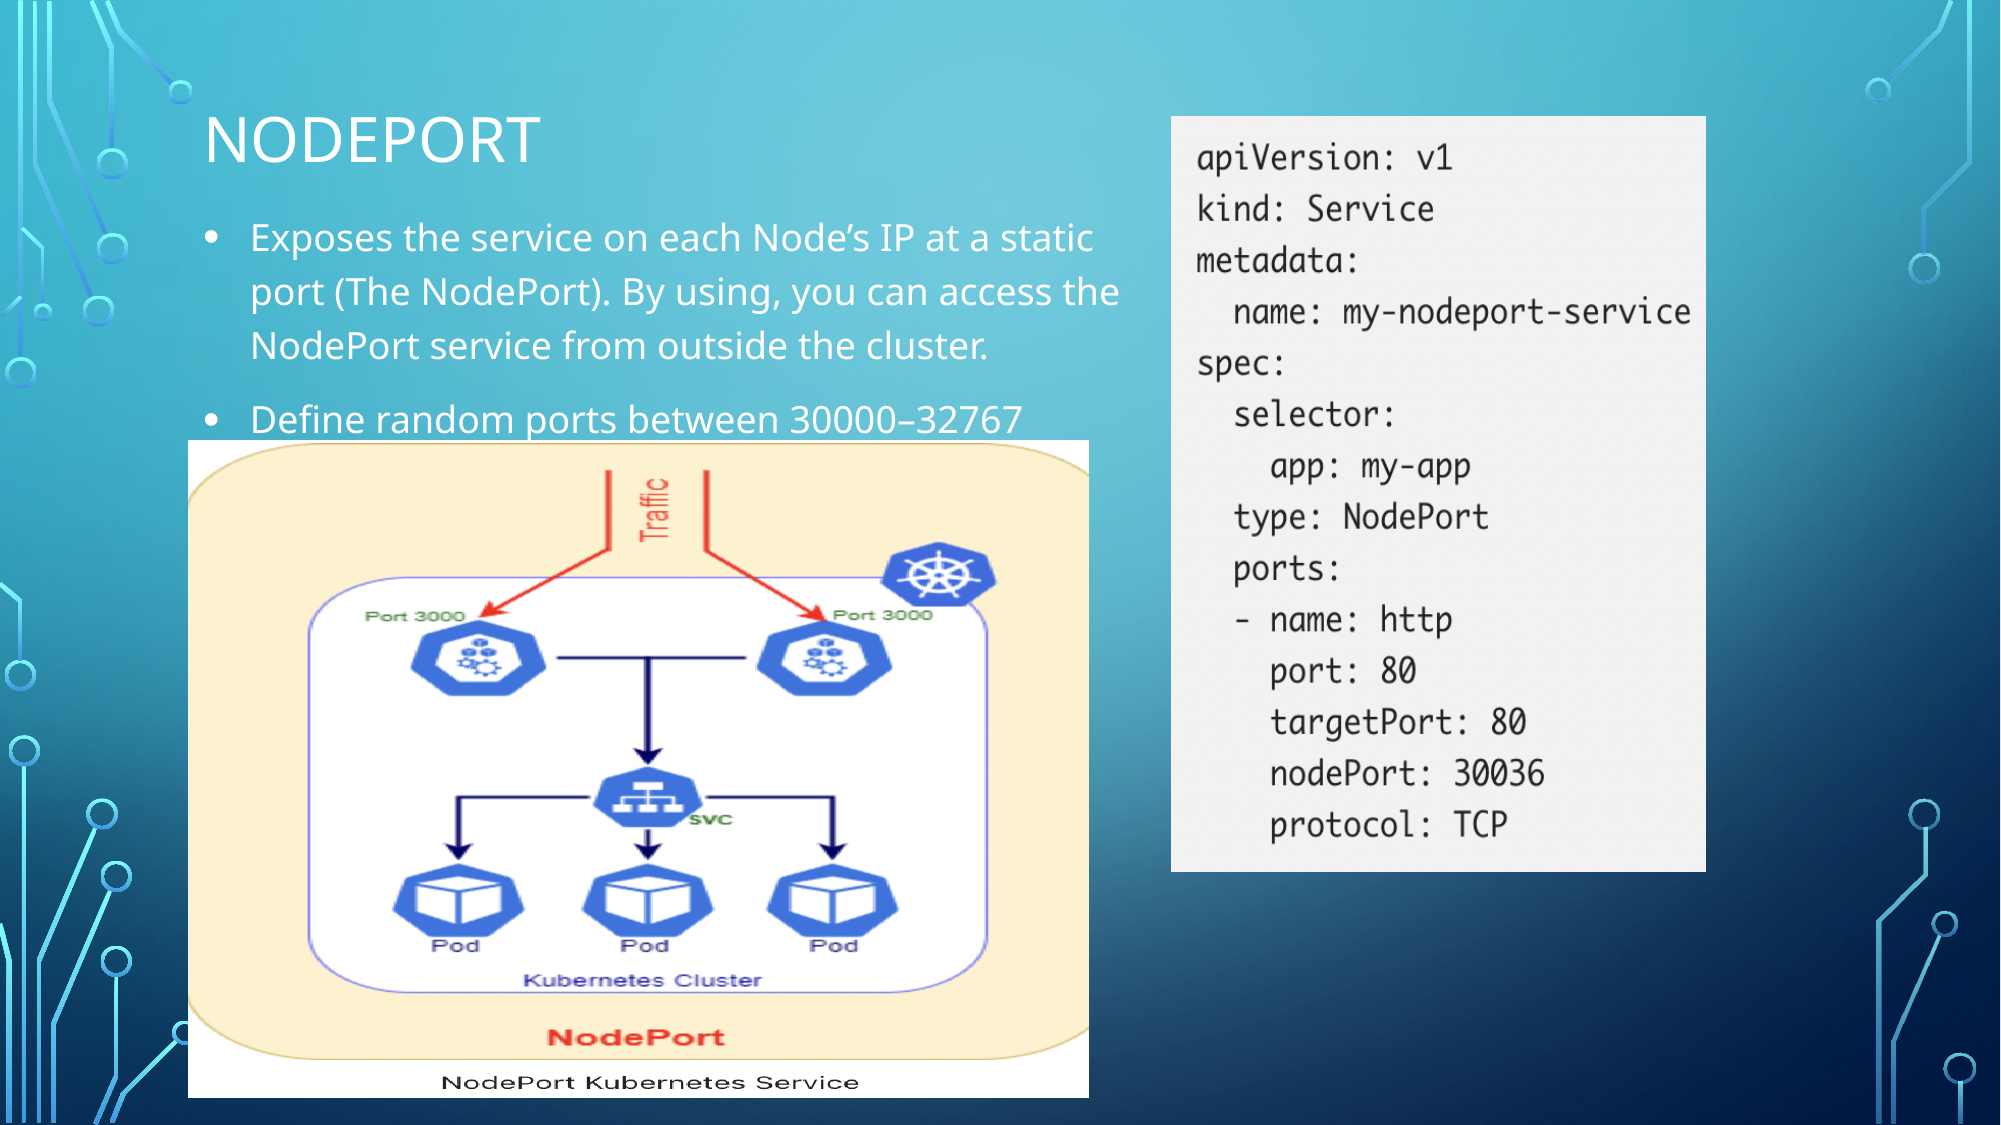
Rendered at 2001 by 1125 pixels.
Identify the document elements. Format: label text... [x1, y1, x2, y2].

picture [187, 440, 1090, 1098]
title NodePort [188, 99, 1155, 197]
list Exposes the service on each Node’s IP at a static port (The NodePort). By using, you can access the NodePort service from outside the cluster. Define random ports between 30000–32767 [188, 197, 1155, 953]
picture [1171, 115, 1706, 872]
